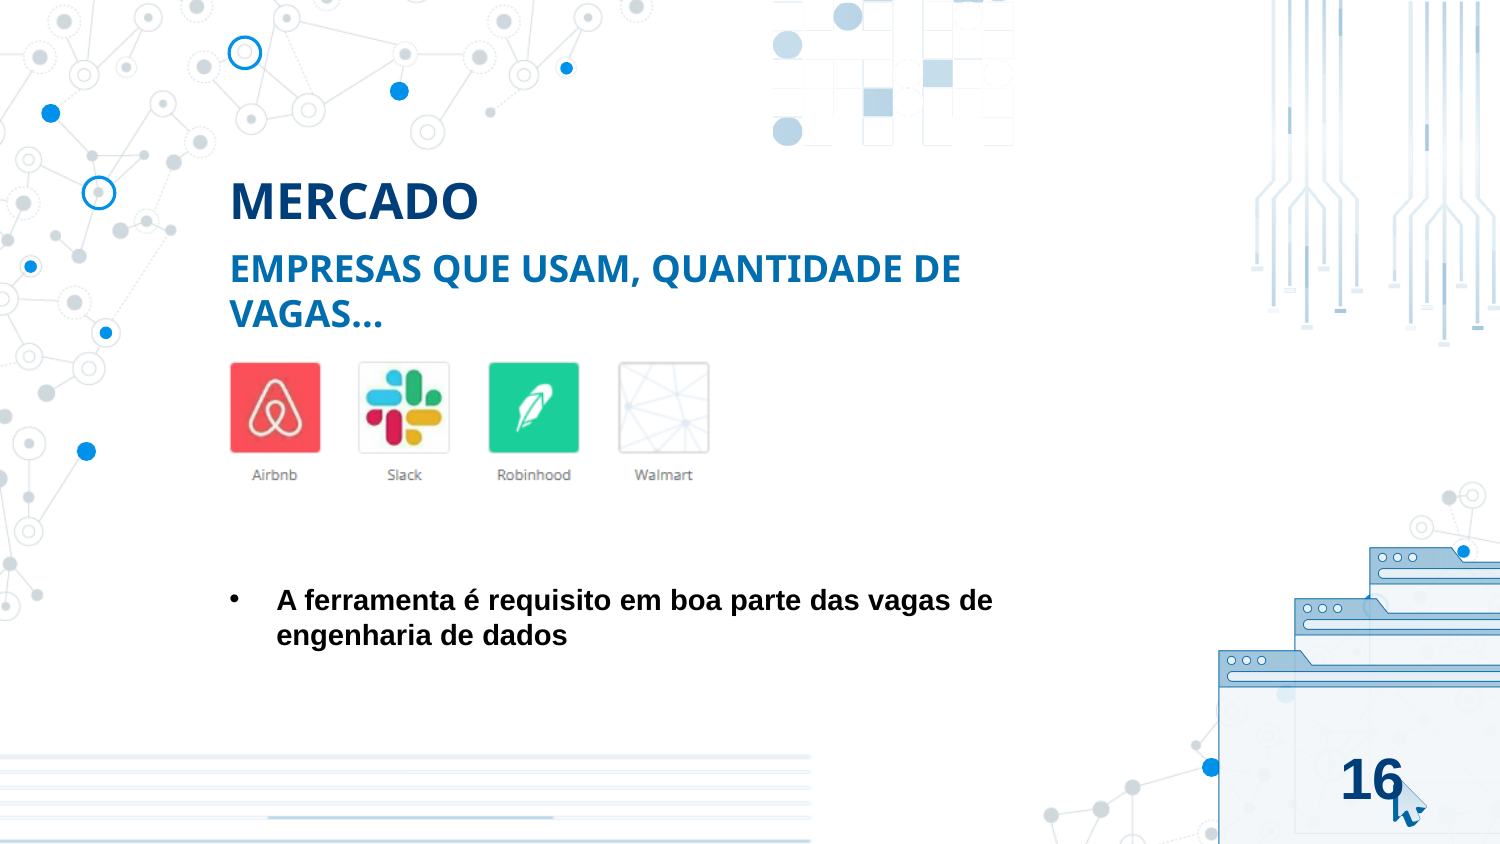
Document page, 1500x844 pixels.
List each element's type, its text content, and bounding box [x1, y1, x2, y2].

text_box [1218, 547, 1500, 844]
text_box A ferramenta é requisito em boa parte das vagas de engenharia de dados [396, 573, 1110, 659]
picture [0, 0, 1500, 844]
text_box EMPRESAS QUE USAM, QUANTIDADE DE VAGAS... [214, 237, 1136, 343]
text_box [772, 0, 1014, 146]
text_box MERCADO [214, 162, 1086, 237]
